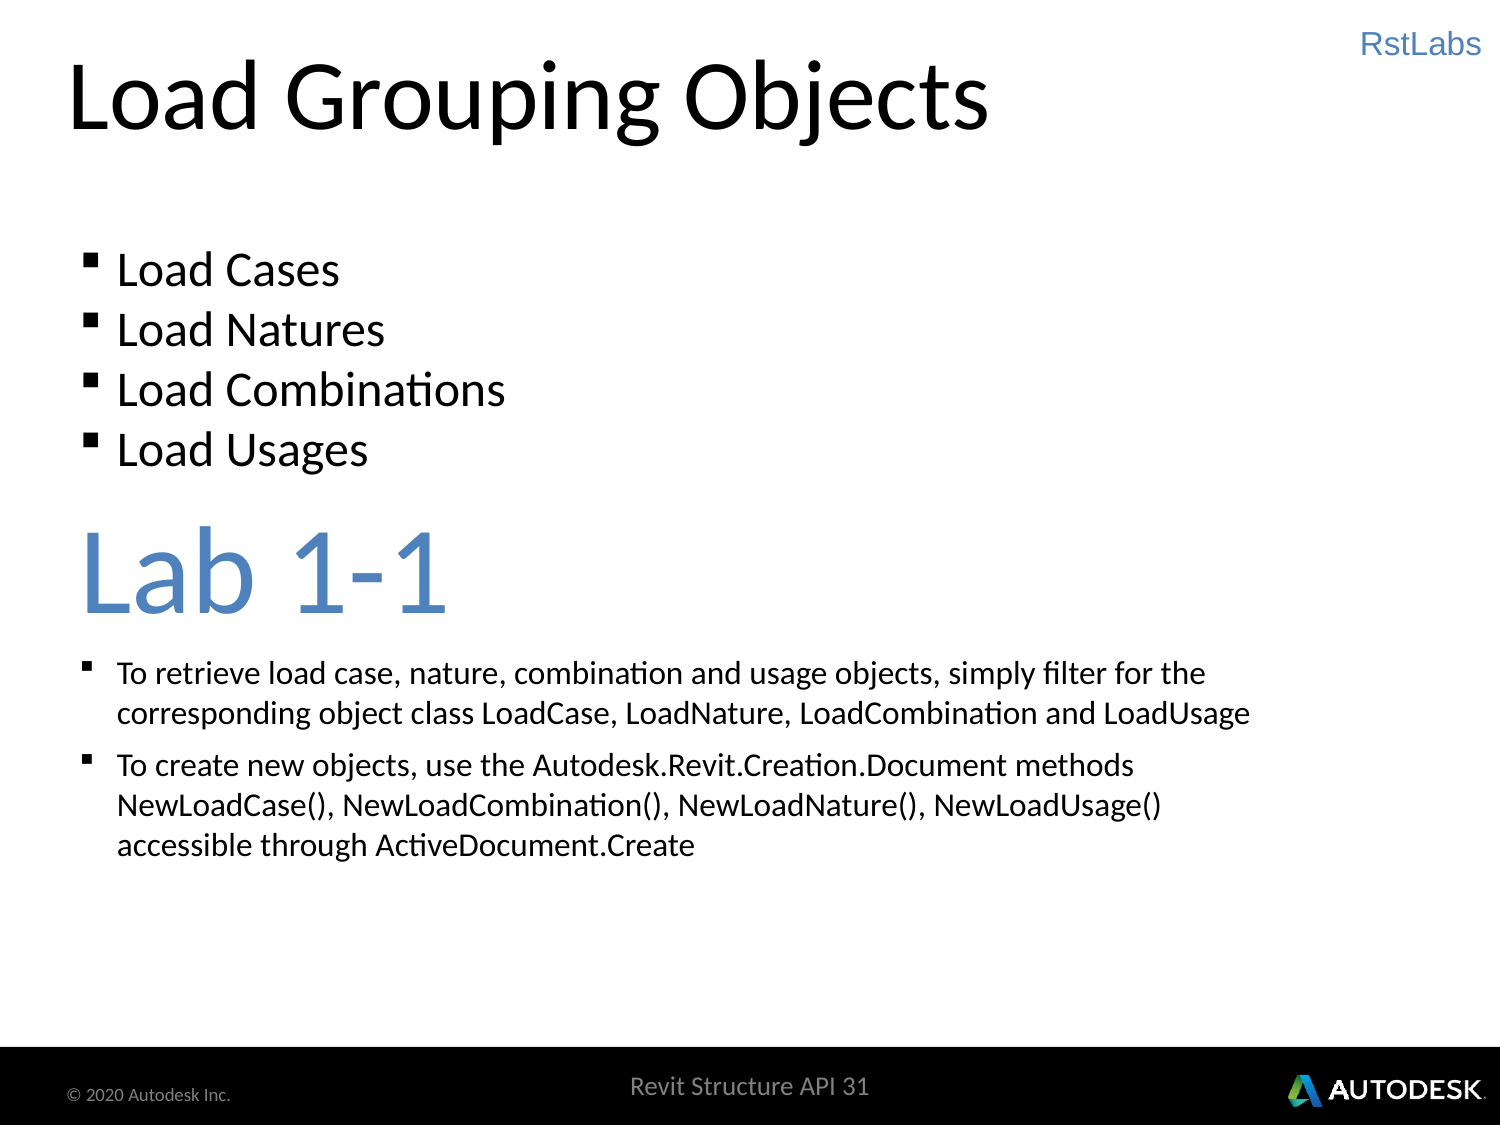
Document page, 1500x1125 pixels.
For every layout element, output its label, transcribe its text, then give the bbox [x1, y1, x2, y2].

title Load Grouping Objects [52, 22, 1353, 210]
picture [0, 1046, 1500, 1125]
list Load Cases Load Natures Load Combinations Load Usages Lab 1-1 To retrieve load case, nature, combination and usage objects, simply filter for the corresponding object class LoadCase, LoadNature, LoadCombination and LoadUsage To create new objects, use the Autodesk.Revit.Creation.Document methods NewLoadCase(), NewLoadCombination(), NewLoadNature(), NewLoadUsage() accessible through ActiveDocument.Create [45, 228, 1301, 903]
text_box RstLabs [1151, 22, 1483, 63]
